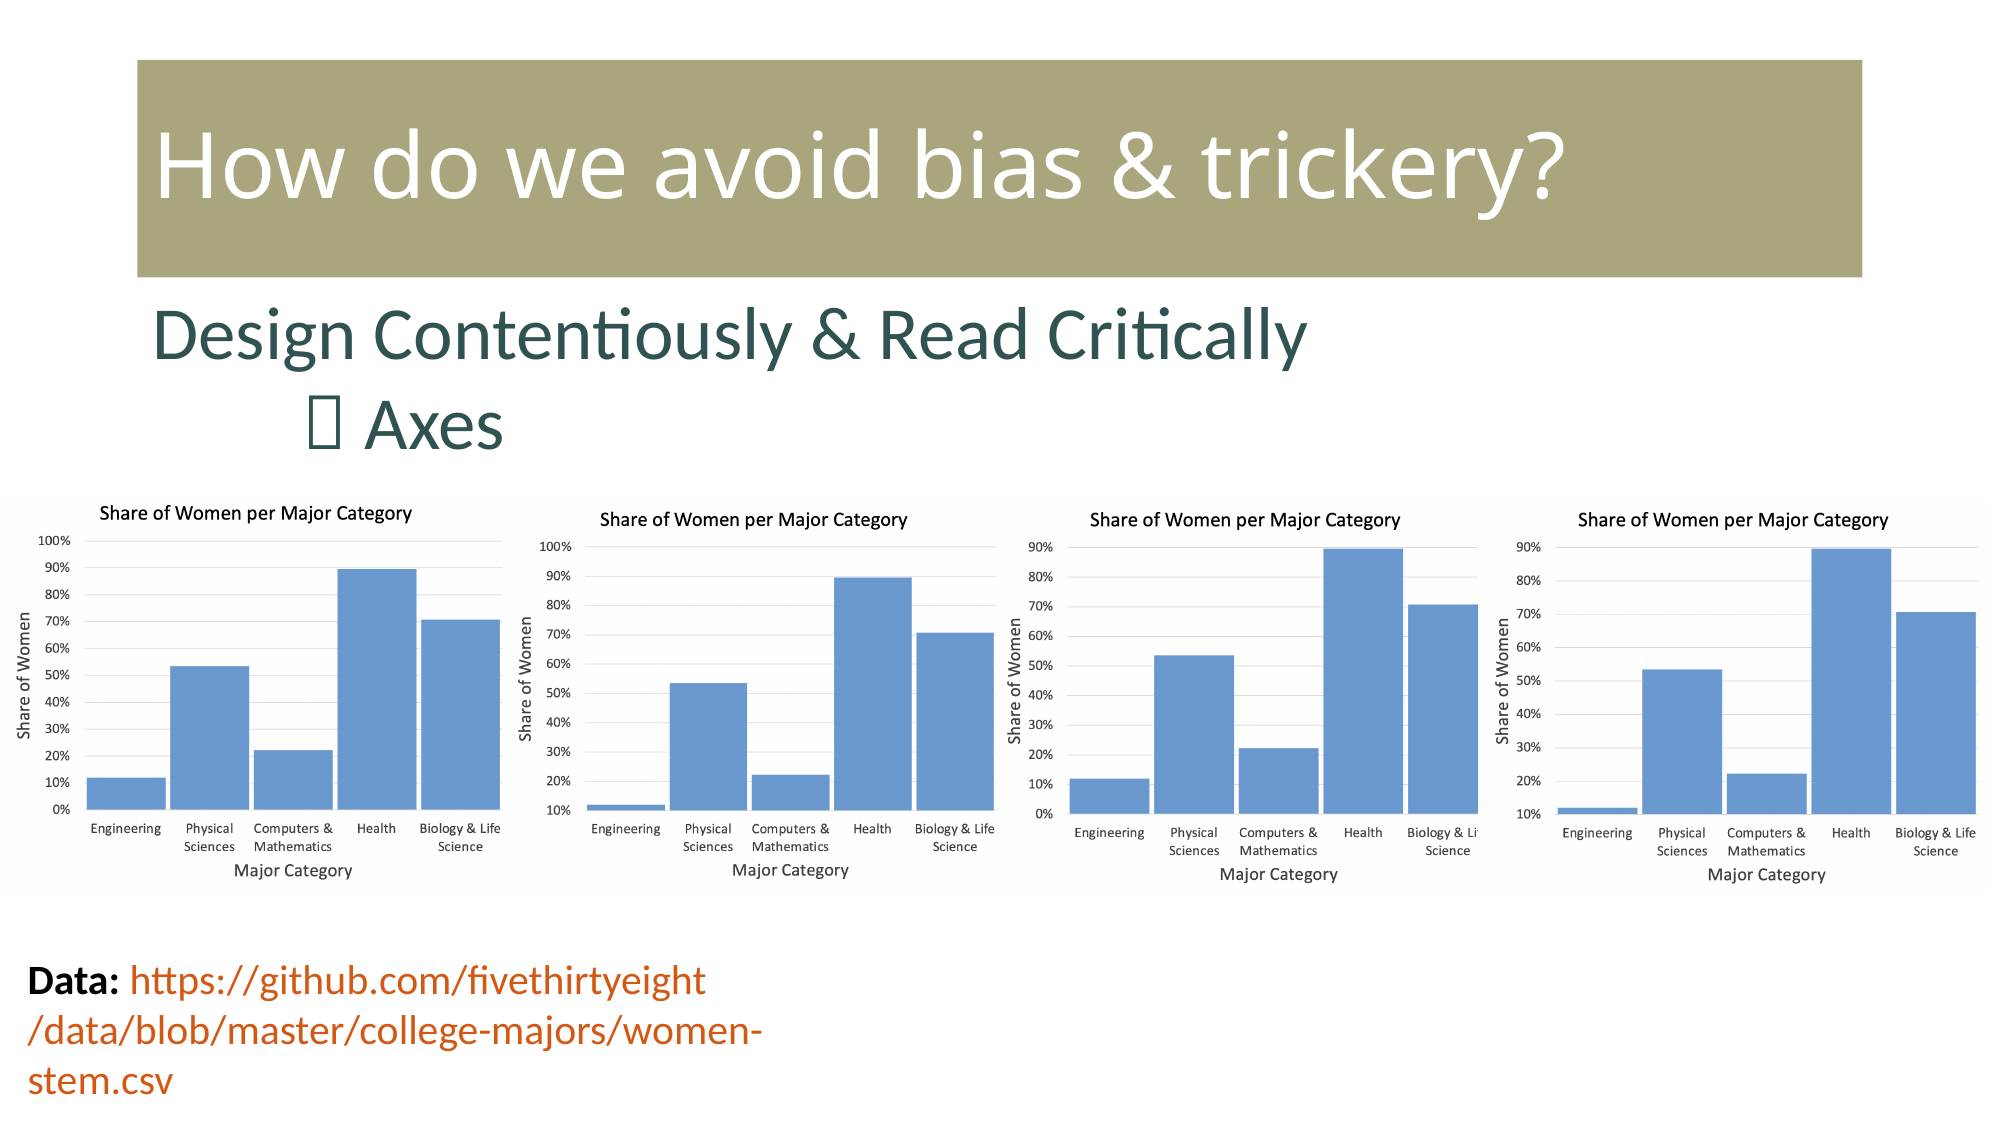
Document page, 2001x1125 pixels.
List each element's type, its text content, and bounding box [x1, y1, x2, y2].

title How do we avoid bias & trickery? [137, 59, 1863, 278]
text_box Design Contentiously & Read Critically  Axes [137, 277, 1355, 500]
picture [0, 494, 1988, 897]
text_box Data: https://github.com/fivethirtyeight/data/blob/master/college-majors/women-stem.csv [12, 945, 850, 1111]
